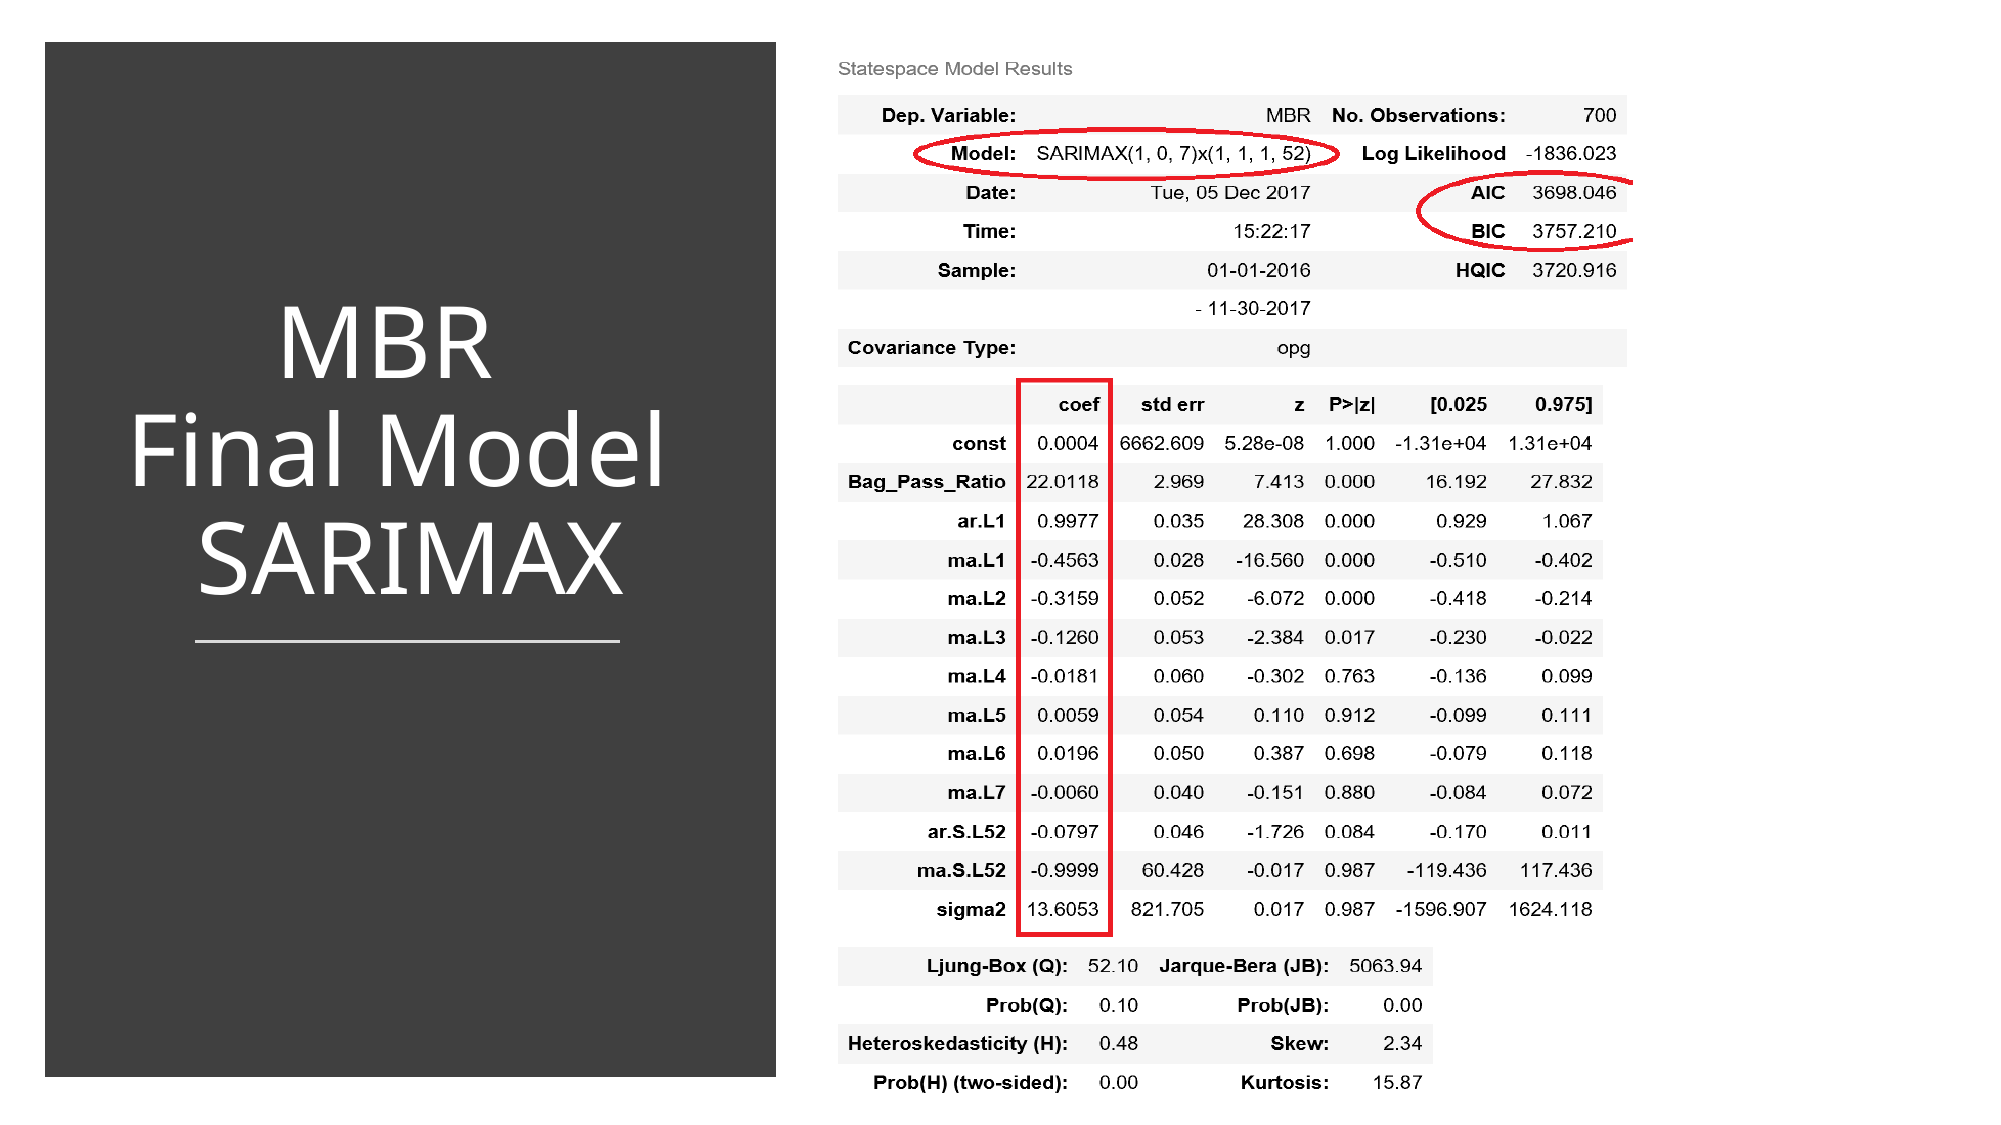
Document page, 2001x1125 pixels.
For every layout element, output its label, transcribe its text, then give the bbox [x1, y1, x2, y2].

text_box [54, 52, 767, 1067]
title MBR Final Model SARIMAX [110, 149, 711, 624]
picture [835, 52, 1633, 1096]
